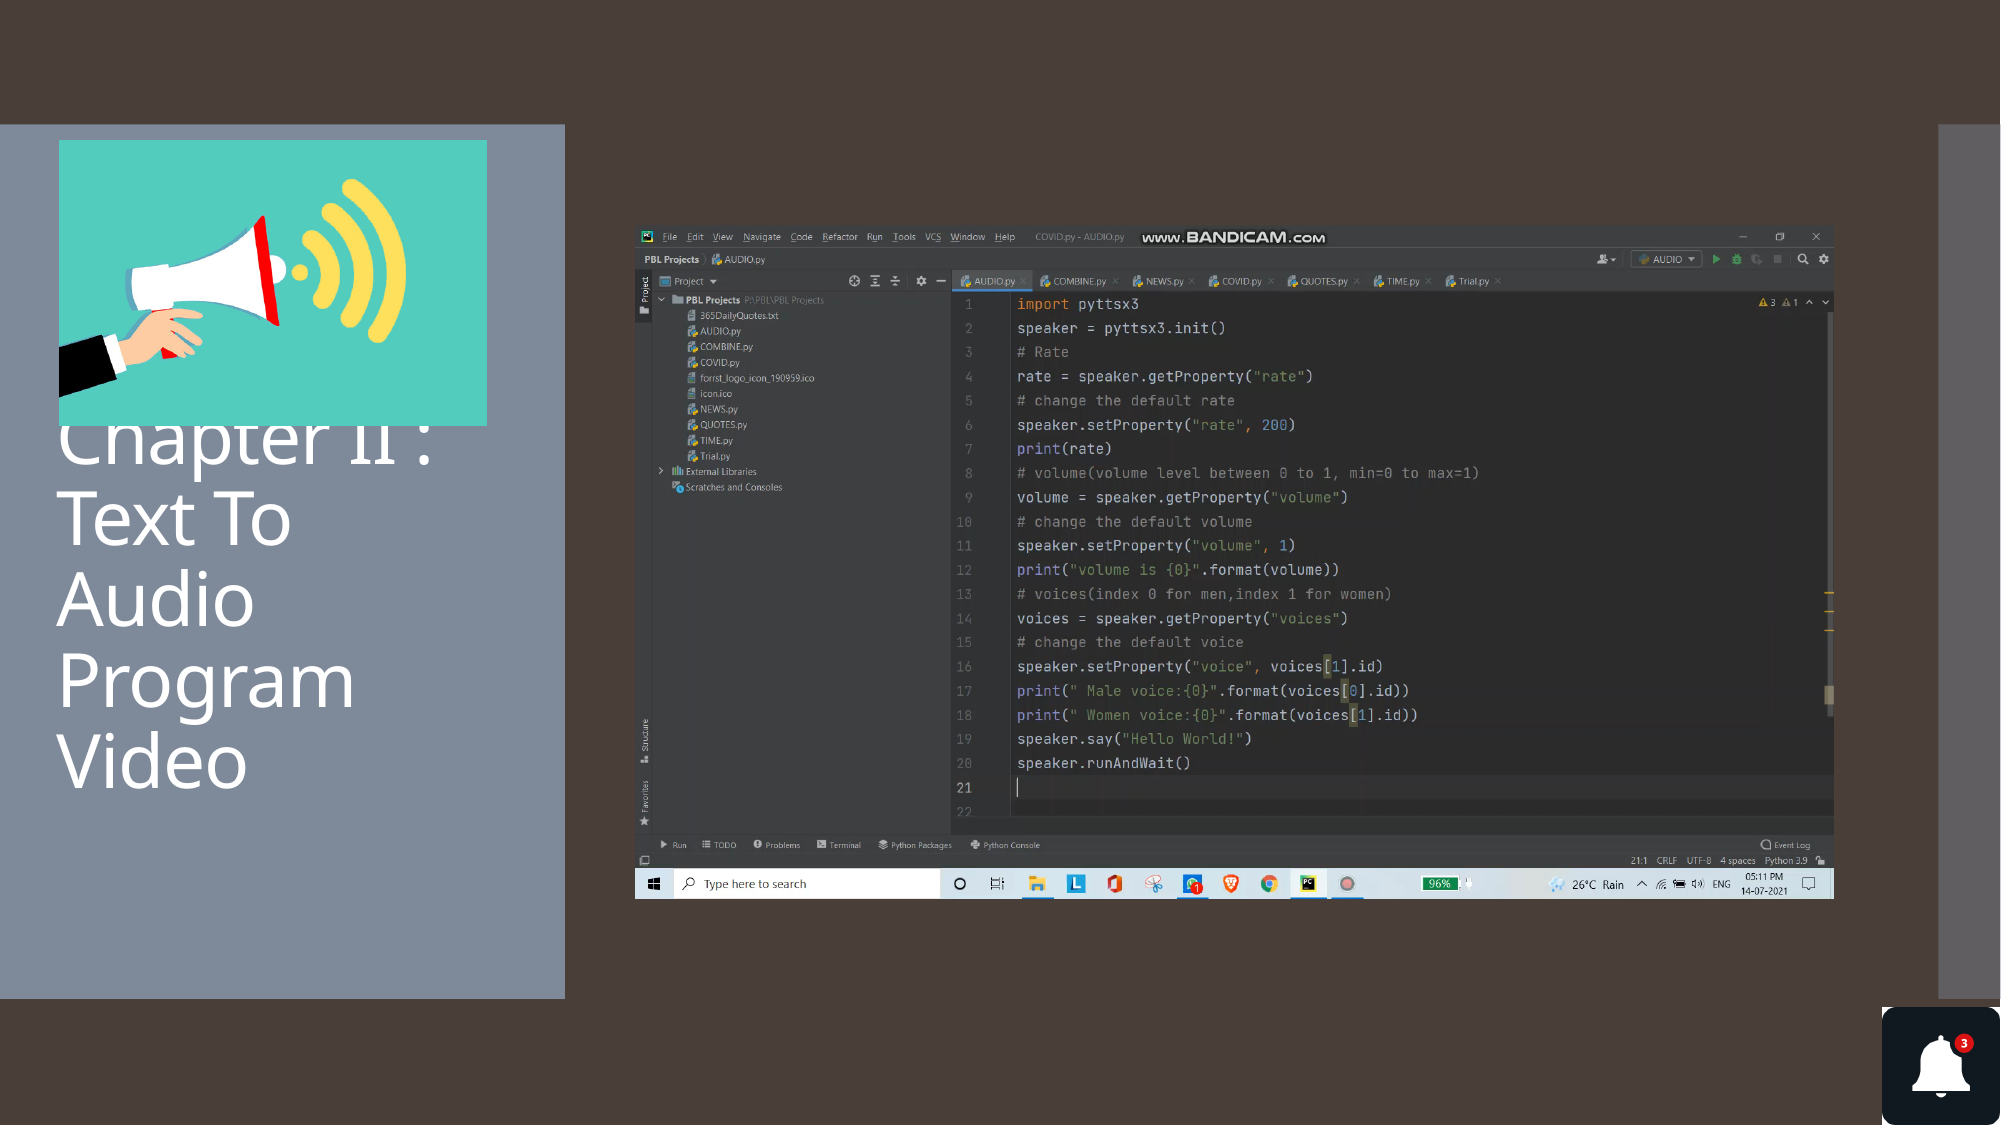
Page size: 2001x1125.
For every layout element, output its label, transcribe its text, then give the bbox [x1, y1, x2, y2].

picture [1881, 1007, 2000, 1125]
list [634, 223, 1835, 900]
title Chapter II : Text To Audio Program Video [41, 184, 525, 940]
picture [59, 140, 487, 426]
